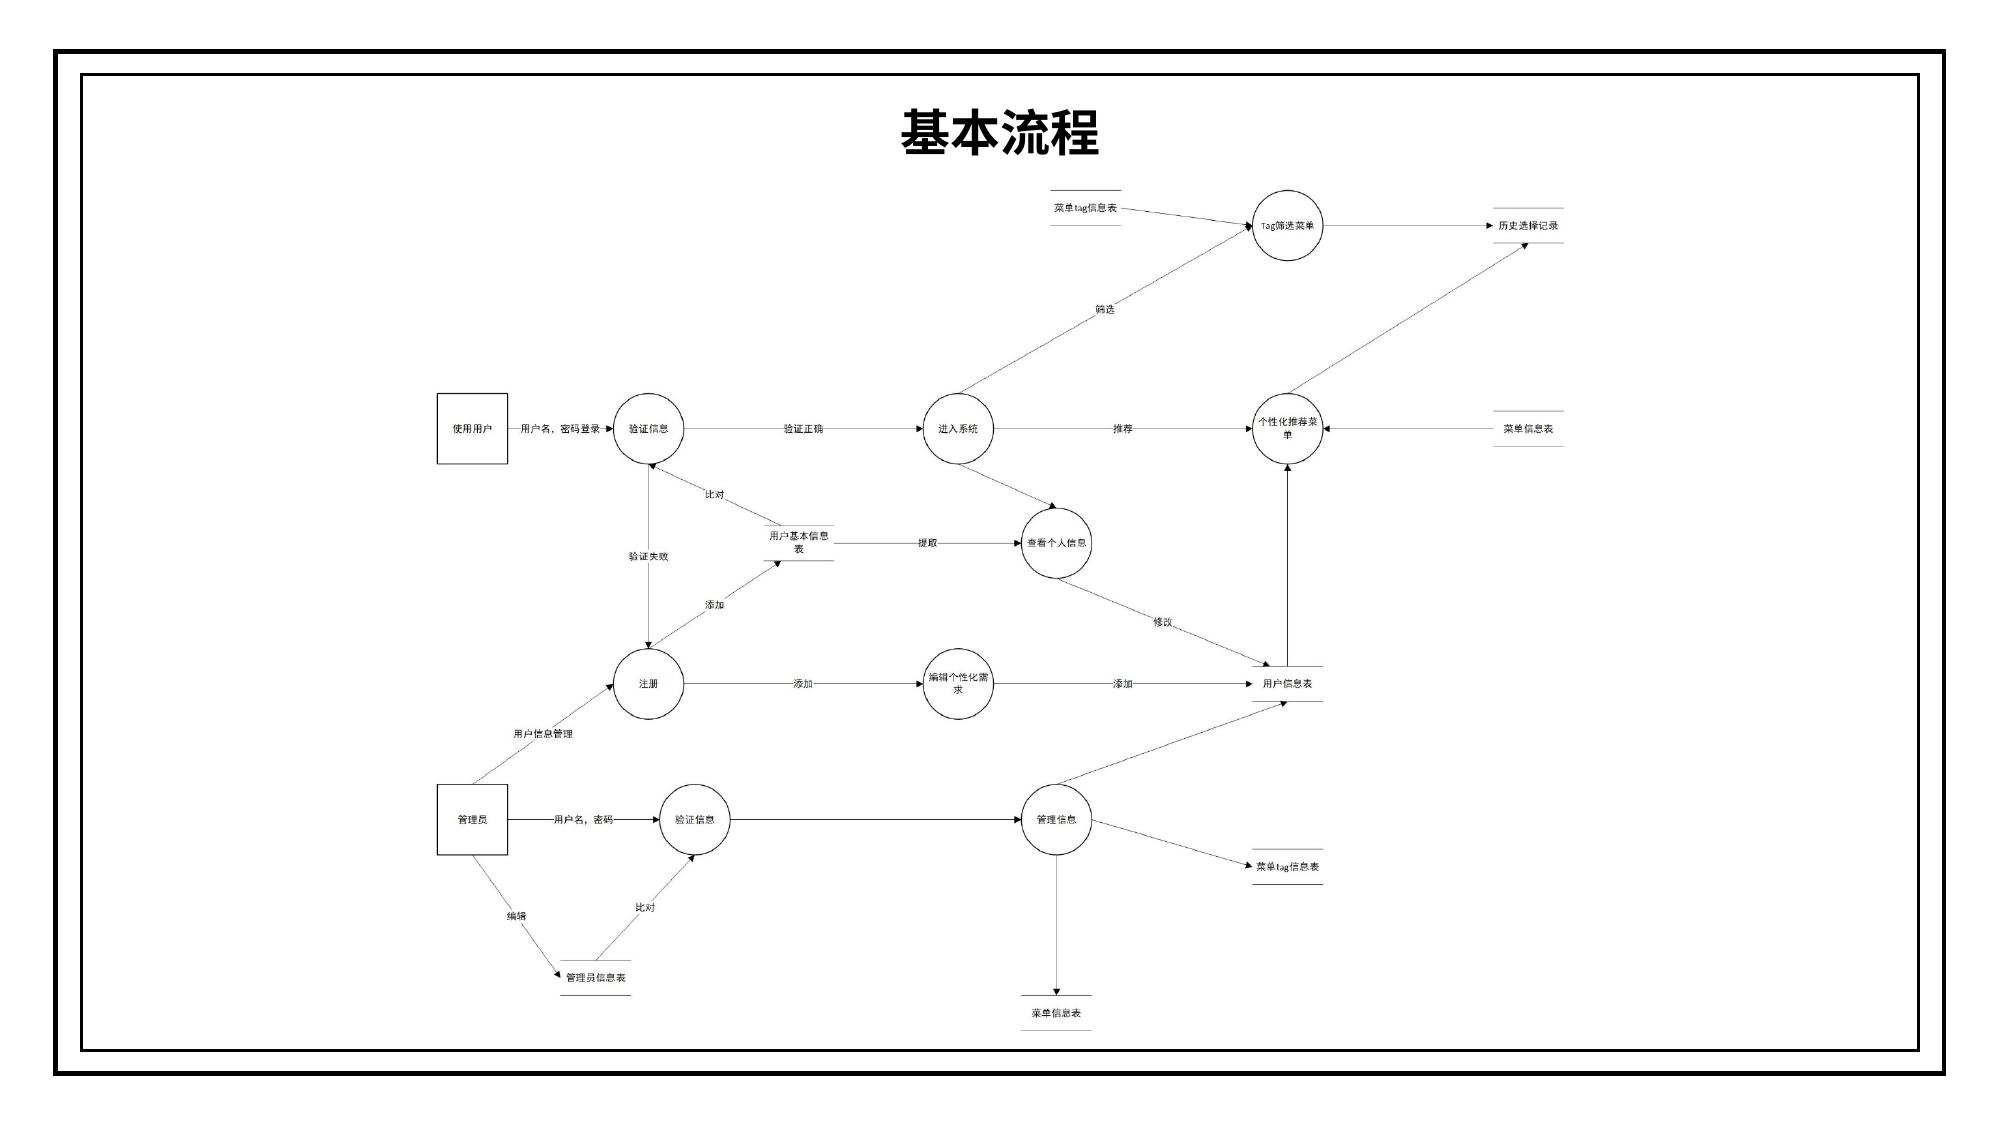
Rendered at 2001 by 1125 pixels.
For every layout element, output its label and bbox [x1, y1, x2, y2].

text_box [55, 51, 1945, 1074]
picture [436, 189, 1564, 1031]
